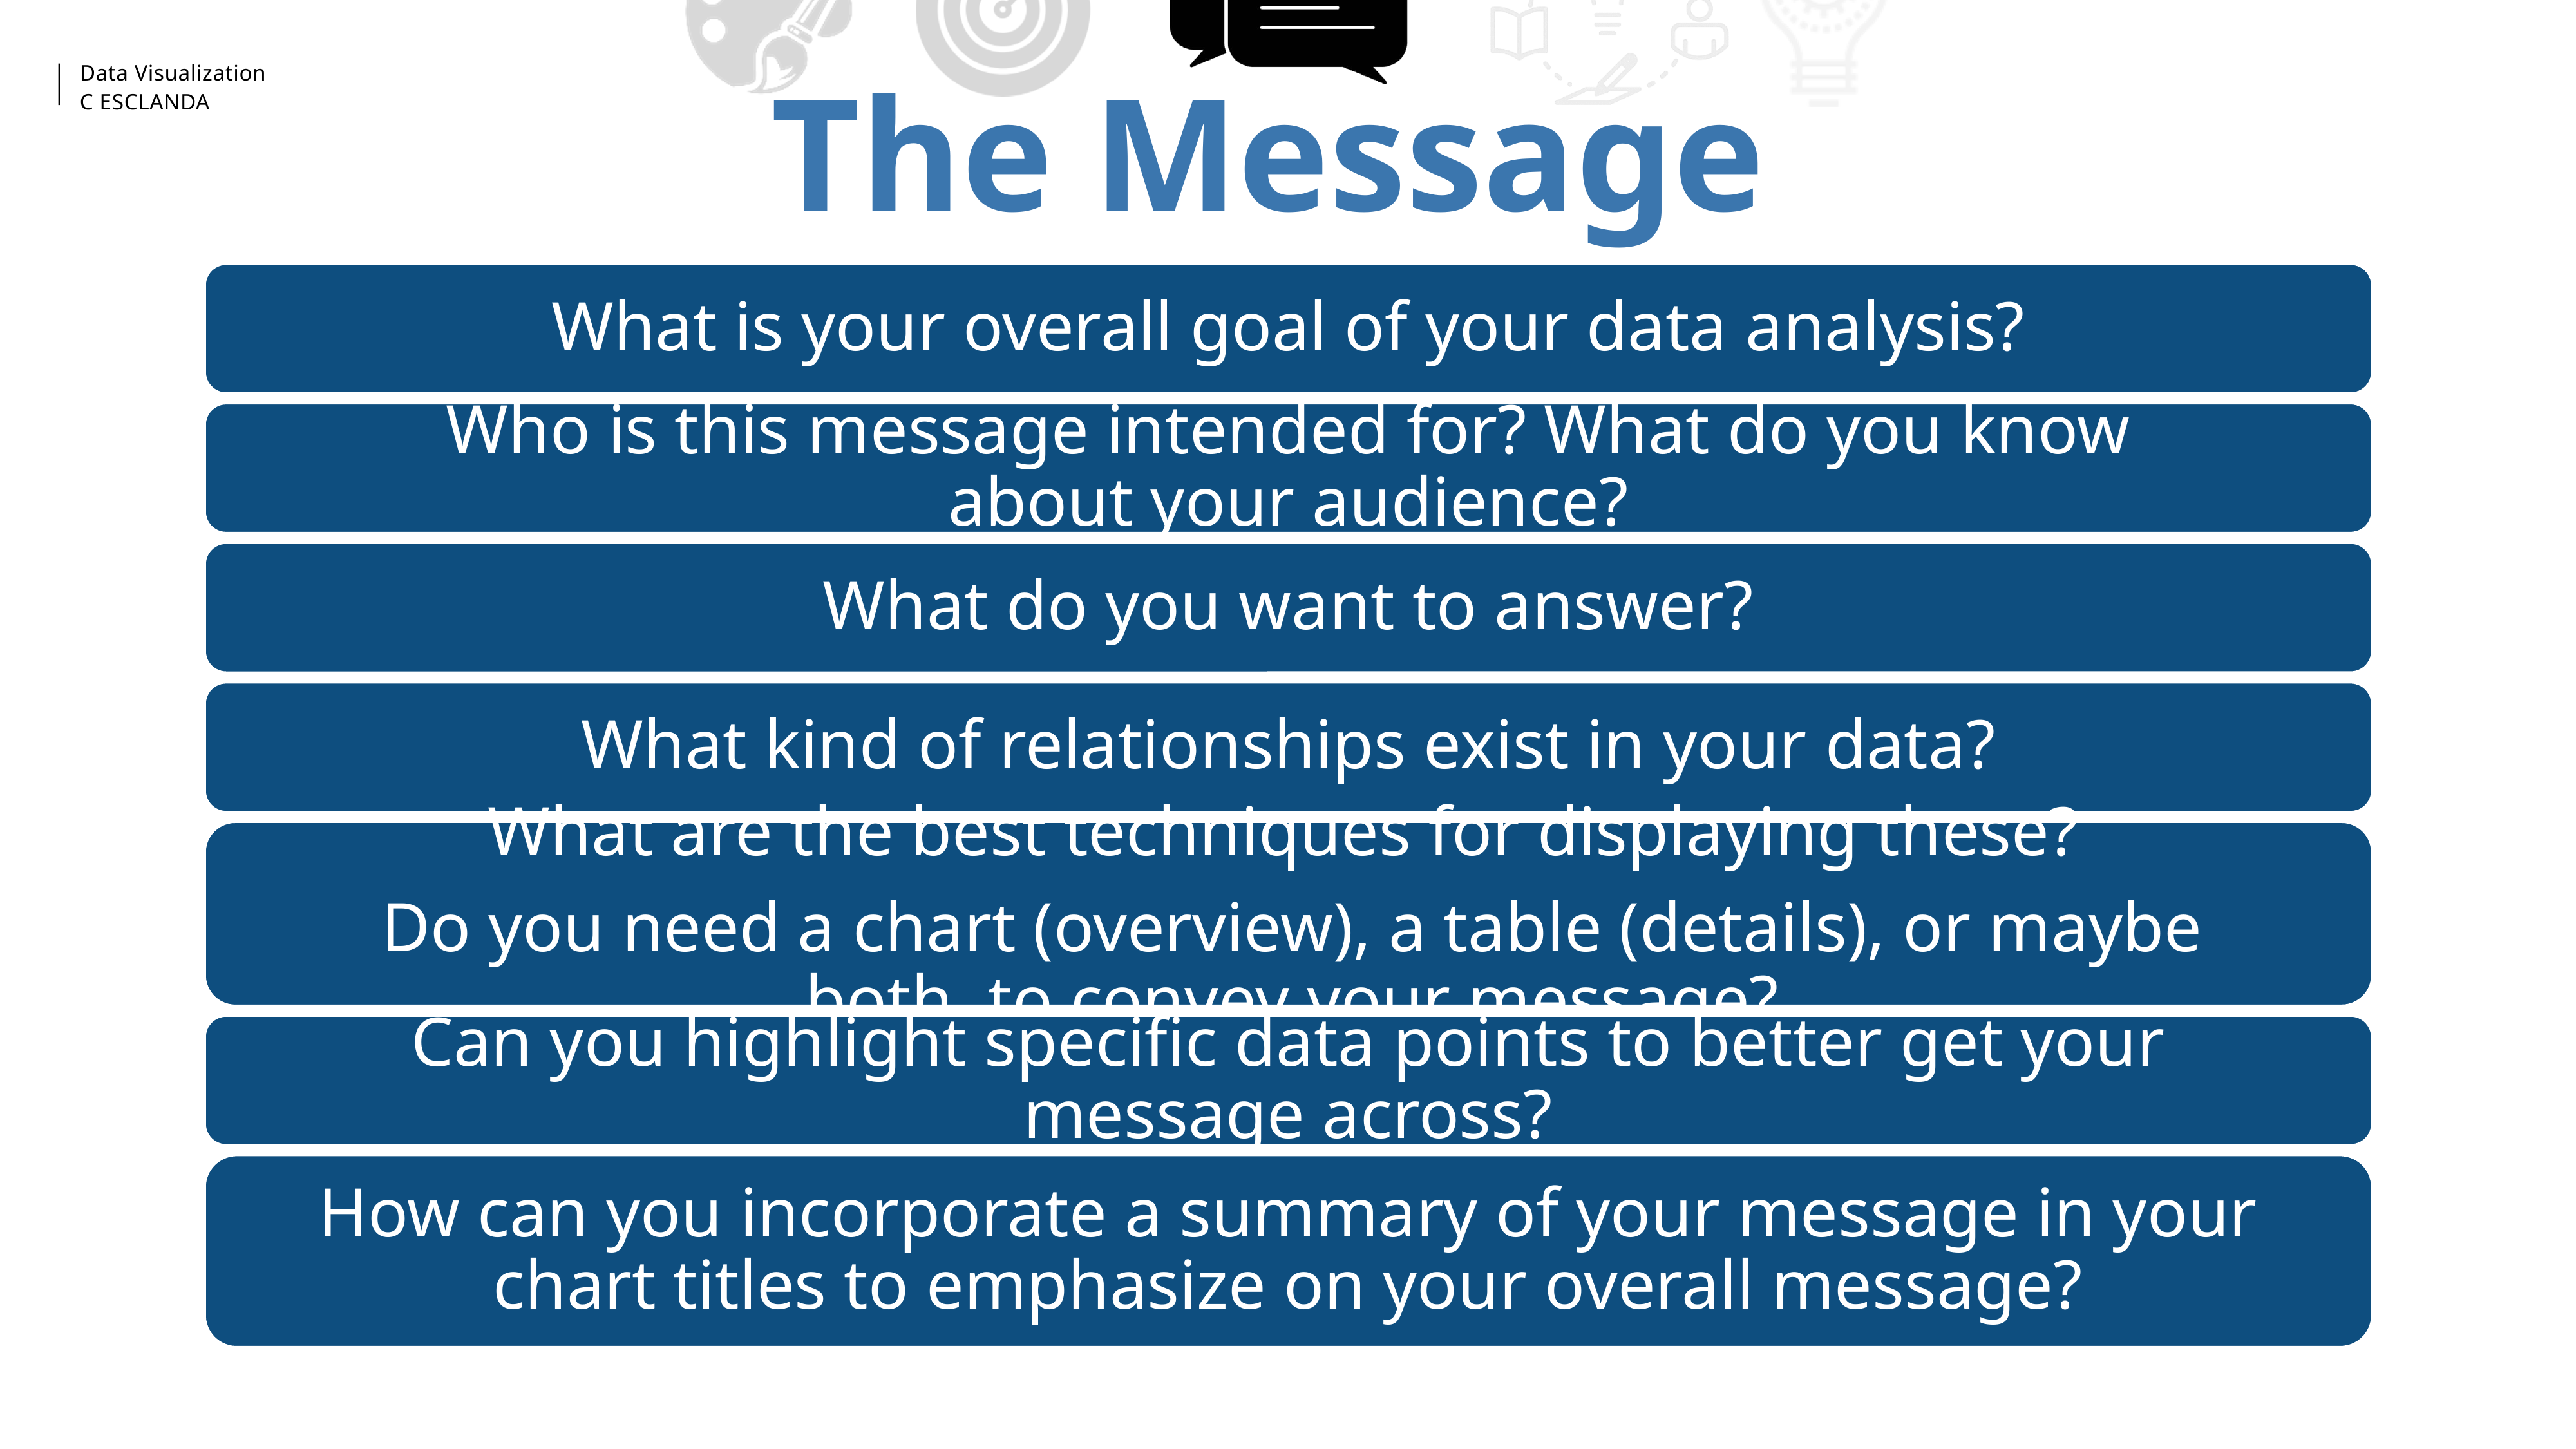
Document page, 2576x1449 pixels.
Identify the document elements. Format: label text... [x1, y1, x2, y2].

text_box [204, 1155, 2373, 1348]
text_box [204, 1015, 2373, 1146]
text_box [204, 821, 2373, 1007]
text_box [204, 542, 2373, 673]
picture [625, 0, 1105, 134]
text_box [204, 682, 2373, 813]
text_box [204, 402, 2373, 534]
picture [1130, 0, 1918, 172]
text_box The Message [638, 52, 1938, 247]
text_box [204, 263, 2373, 394]
